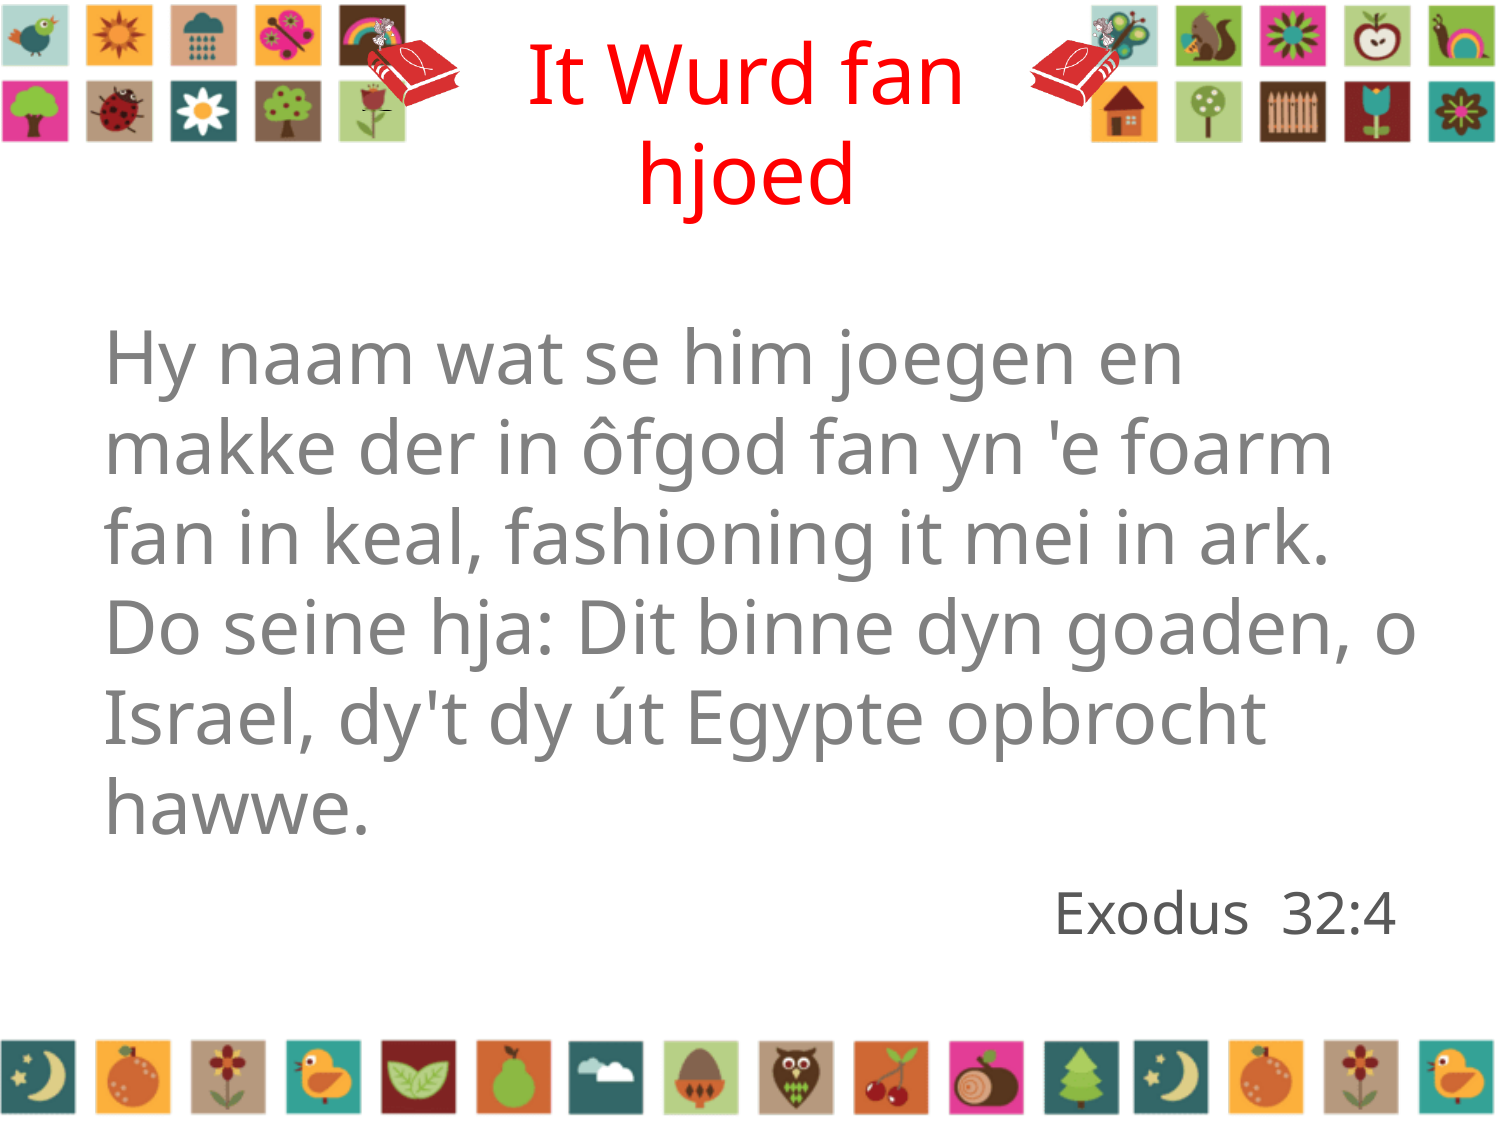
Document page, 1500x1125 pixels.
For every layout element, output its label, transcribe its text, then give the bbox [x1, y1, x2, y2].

text_box Hy naam wat se him joegen en makke der in ôfgod fan yn 'e foarm fan in keal, fashioning it mei in ark. Do seine hja: Dit binne dyn goaden, o Israel, dy't dy út Egypte opbrocht hawwe. [88, 302, 1436, 948]
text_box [0, 1028, 1500, 1118]
picture [0, 3, 492, 150]
text_box It Wurd fan hjoed [414, 13, 1080, 229]
picture [998, 3, 1500, 150]
text_box Exodus 32:4 [779, 868, 1412, 954]
